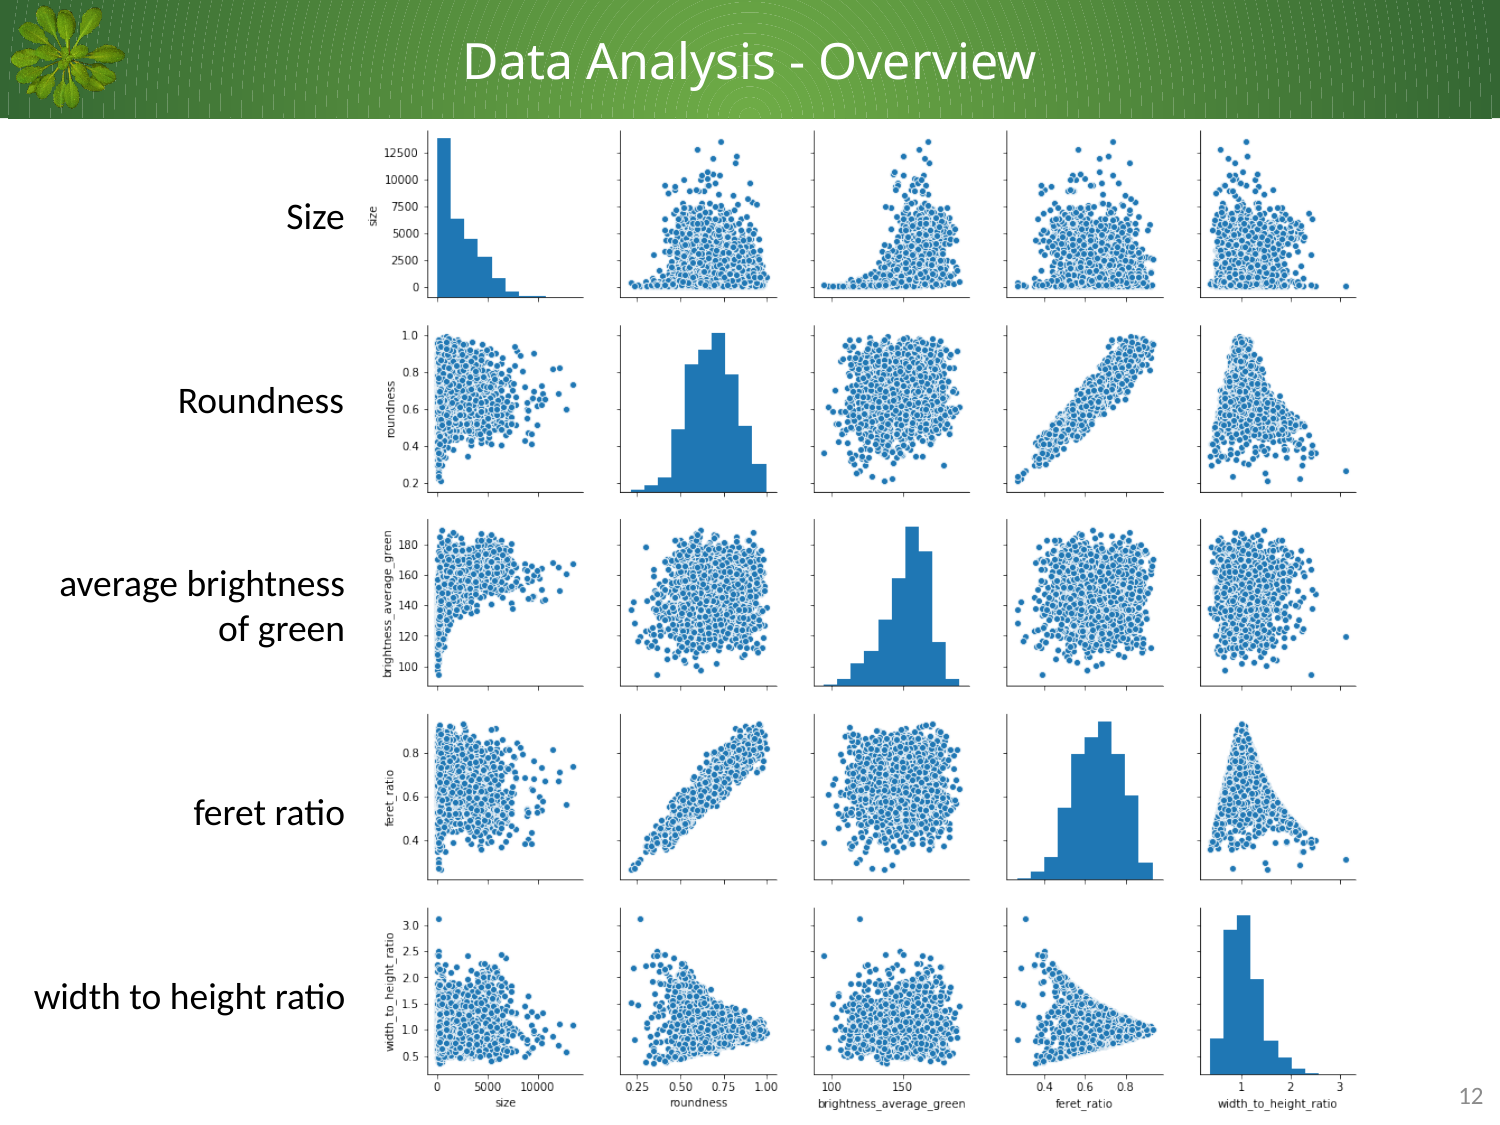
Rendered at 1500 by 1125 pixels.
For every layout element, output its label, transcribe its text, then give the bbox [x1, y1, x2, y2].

text_box Size [271, 184, 353, 245]
text_box Roundness [162, 368, 353, 428]
slide_number 12 [1407, 1065, 1499, 1125]
text_box width to height ratio [0, 964, 353, 1025]
text_box average brightness of green [41, 551, 353, 657]
picture [359, 118, 1368, 1119]
title Data Analysis - Overview [0, 0, 1500, 119]
text_box feret ratio [41, 780, 353, 841]
